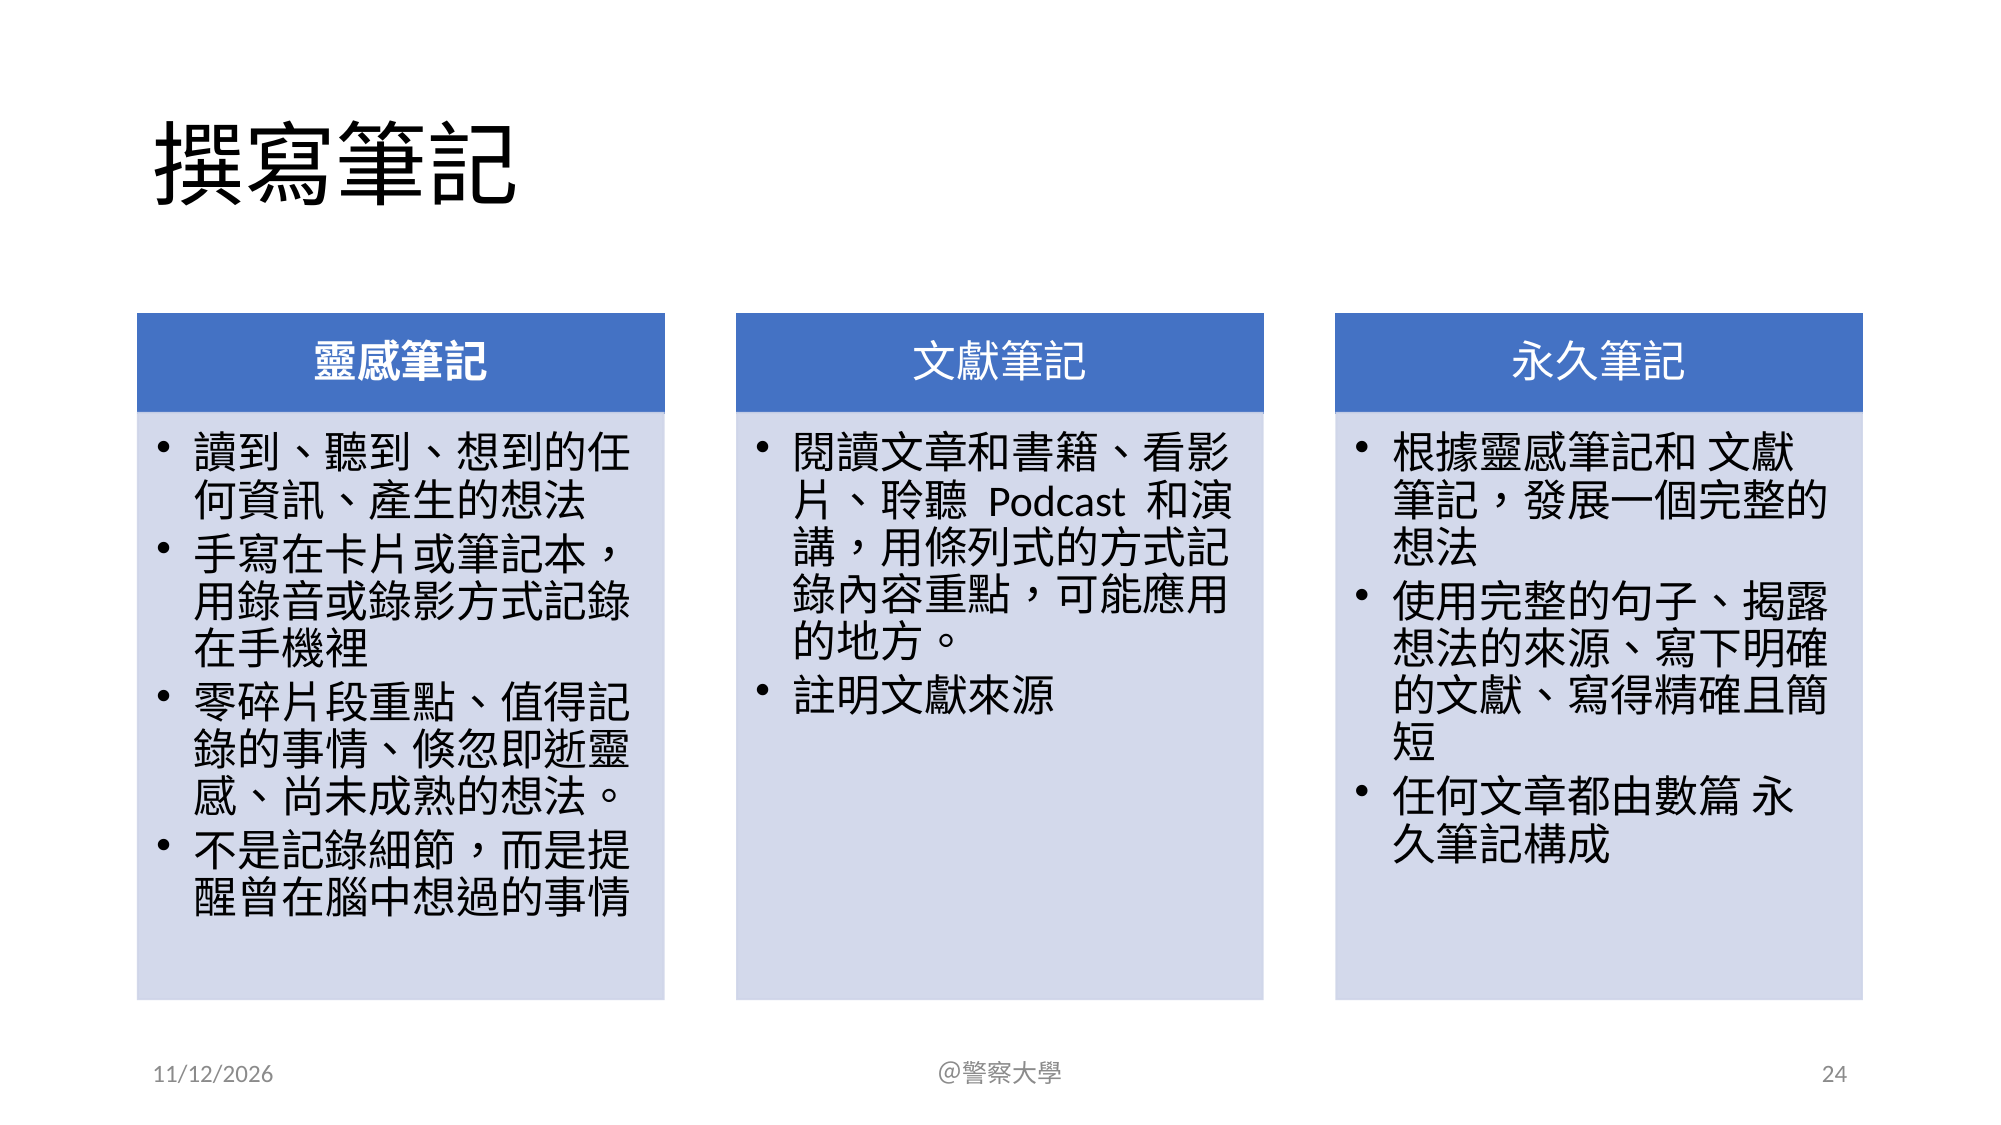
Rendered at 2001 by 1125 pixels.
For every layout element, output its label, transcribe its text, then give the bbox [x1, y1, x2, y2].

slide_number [137, 1042, 588, 1103]
footer ＠警察大學 [662, 1042, 1338, 1103]
title 撰寫筆記 [137, 59, 1863, 278]
slide_number 24 [1412, 1042, 1863, 1103]
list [137, 299, 1863, 1014]
